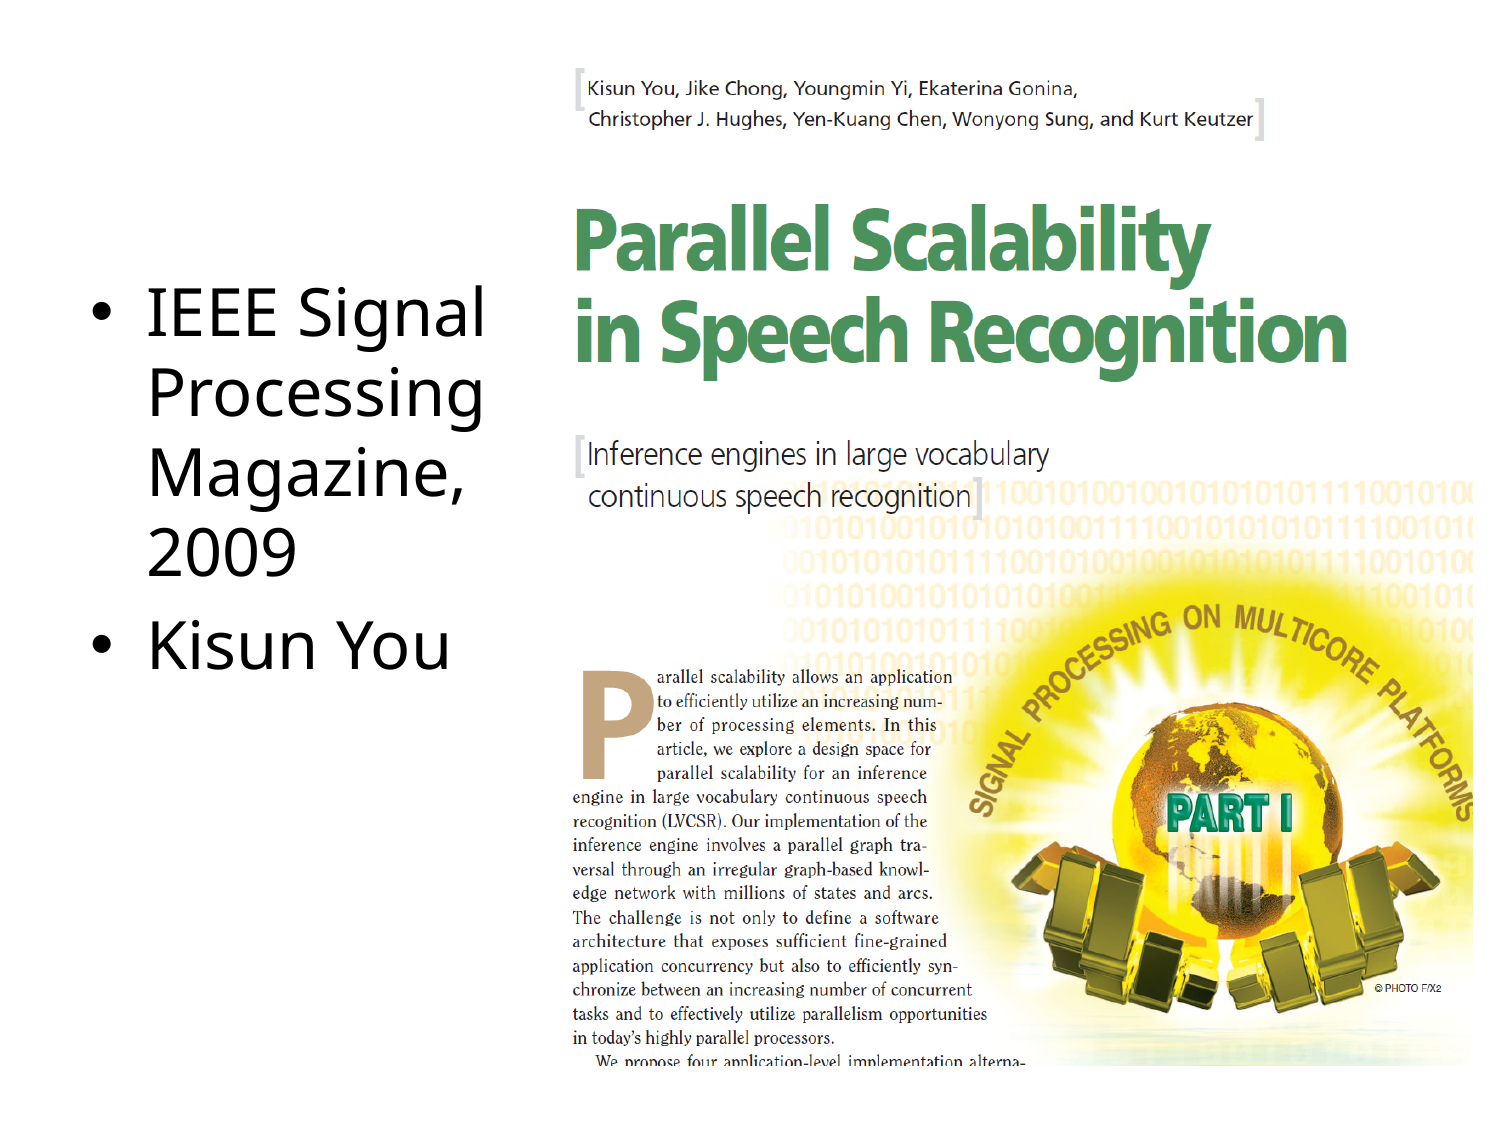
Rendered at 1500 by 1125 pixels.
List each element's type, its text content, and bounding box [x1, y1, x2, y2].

picture [560, 59, 1473, 1066]
list IEEE Signal Processing Magazine, 2009 Kisun You [75, 262, 538, 1005]
